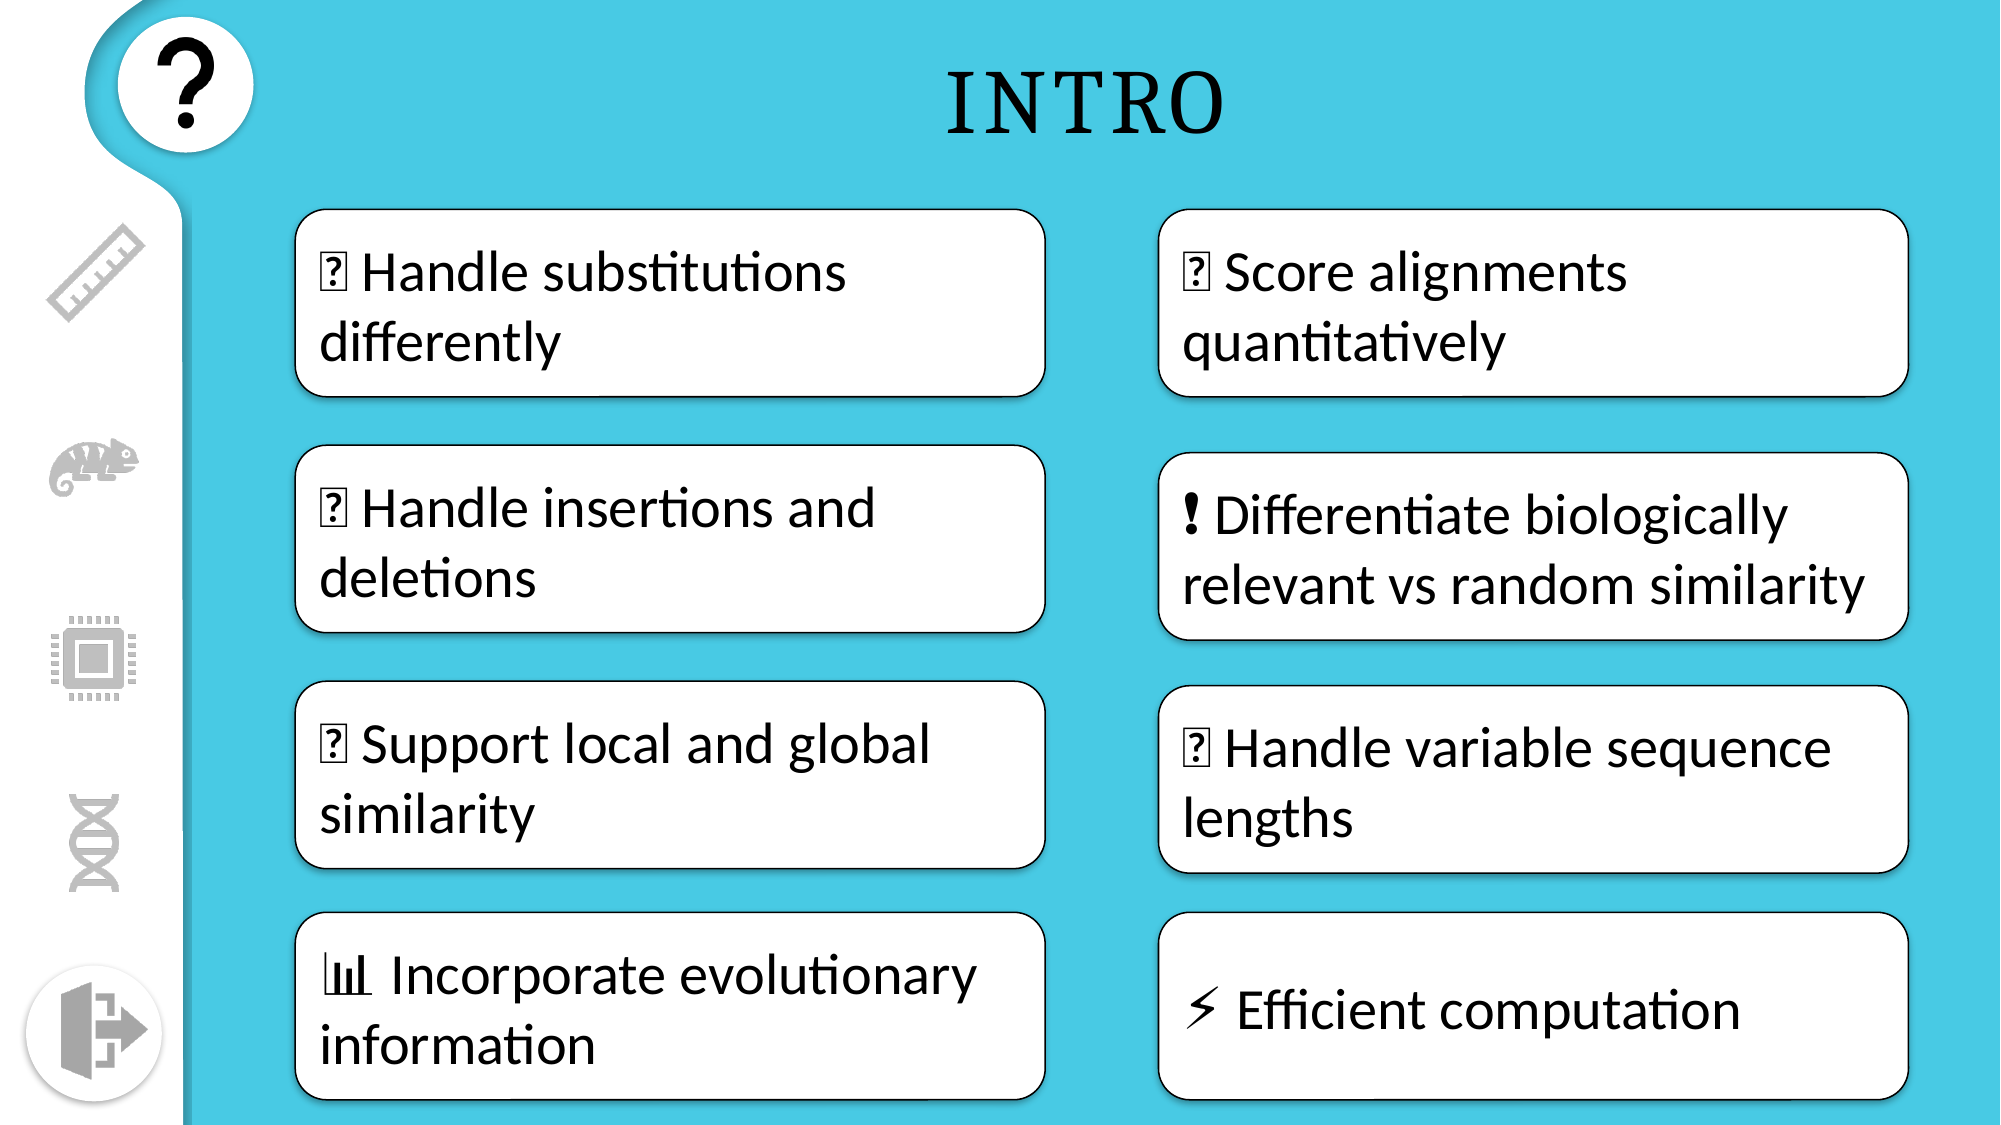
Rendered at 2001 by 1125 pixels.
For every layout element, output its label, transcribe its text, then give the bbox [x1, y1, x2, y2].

picture [40, 789, 148, 897]
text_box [25, 965, 163, 1102]
text_box 🧪 Handle variable sequence lengths [1157, 684, 1910, 874]
text_box 🧮 Score alignments quantitatively [1157, 208, 1910, 398]
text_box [117, 16, 254, 153]
text_box 📊 Incorporate evolutionary information [294, 911, 1046, 1101]
text_box 🧬 Handle substitutions differently [294, 208, 1046, 398]
text_box [0, 0, 184, 1125]
picture [39, 605, 147, 712]
text_box ❗ Differentiate biologically relevant vs random similarity [1157, 451, 1910, 641]
picture [39, 410, 147, 518]
text_box ⚡ Efficient computation [1157, 911, 1910, 1101]
picture [42, 219, 150, 327]
text_box ➕ Handle insertions and deletions [294, 444, 1046, 634]
text_box 🔗 Support local and global similarity [294, 680, 1046, 870]
text_box Intro [185, 3, 1986, 191]
